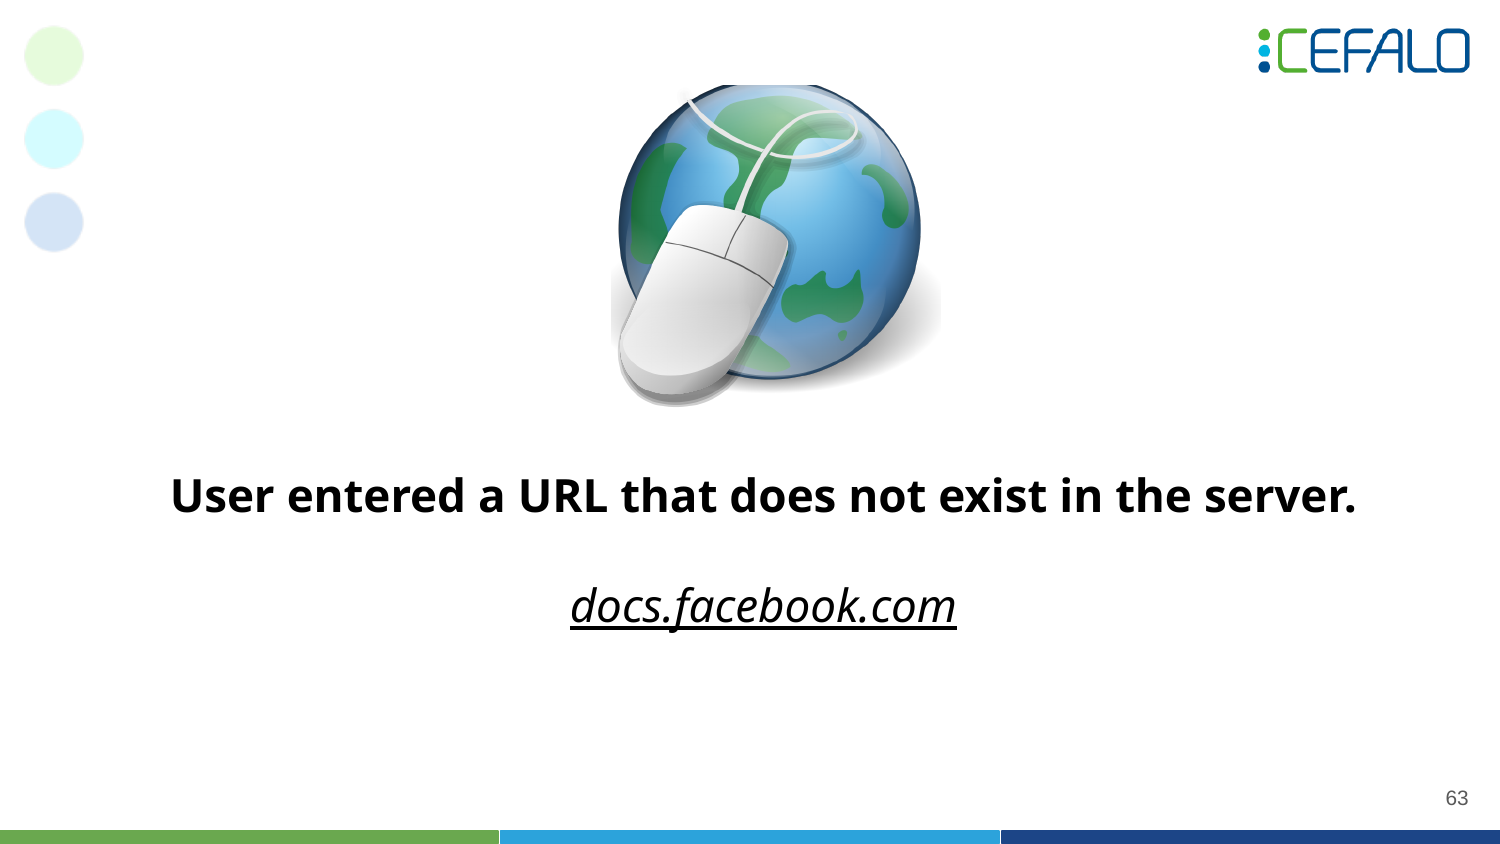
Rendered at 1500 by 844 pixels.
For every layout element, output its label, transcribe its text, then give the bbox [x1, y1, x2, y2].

picture [1258, 28, 1470, 73]
text_box User entered a URL that does not exist in the server. docs.facebook.com [62, 452, 1390, 647]
slide_number ‹#› [1389, 764, 1480, 830]
picture [610, 85, 942, 434]
